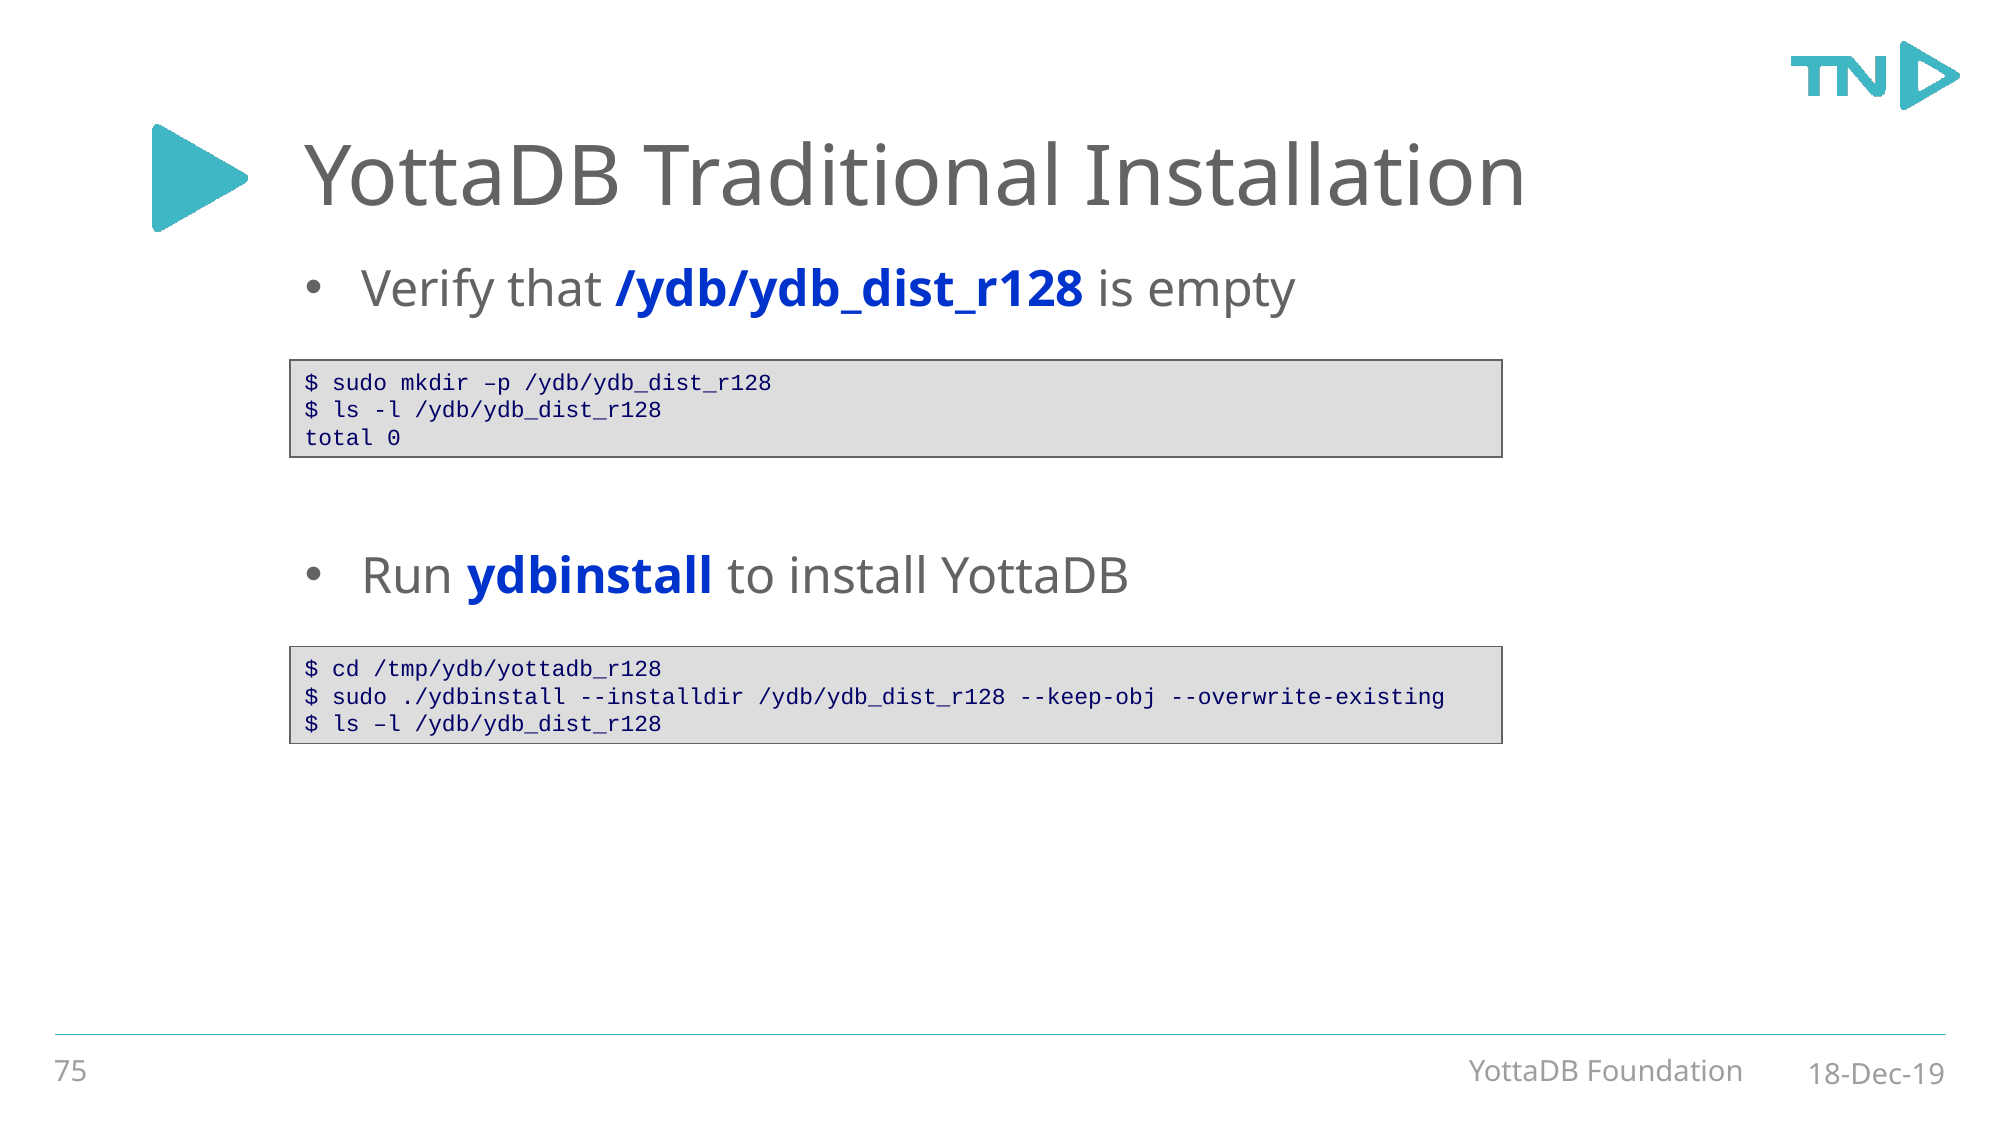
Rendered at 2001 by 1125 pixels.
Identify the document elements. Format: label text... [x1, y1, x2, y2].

slide_number 18-Dec-19 [1762, 1042, 1961, 1103]
picture [1791, 41, 1960, 110]
picture [152, 124, 248, 232]
text_box Run ydbinstall to install YottaDB [289, 535, 1587, 646]
text_box $ cd /tmp/ydb/yottadb_r128 $ sudo ./ydbinstall --installdir /ydb/ydb_dist_r128 --keep-obj --overwrite-existing $ ls –l /ydb/ydb_dist_r128 [289, 646, 1503, 744]
text_box $ sudo mkdir –p /ydb/ydb_dist_r128 $ ls -l /ydb/ydb_dist_r128 total 0 [289, 359, 1503, 458]
title YottaDB Traditional Installation [289, 124, 1590, 232]
slide_number 75 [39, 1042, 156, 1103]
list Verify that /ydb/ydb_dist_r128 is empty [289, 249, 1587, 359]
footer YottaDB Foundation [1083, 1042, 1759, 1103]
